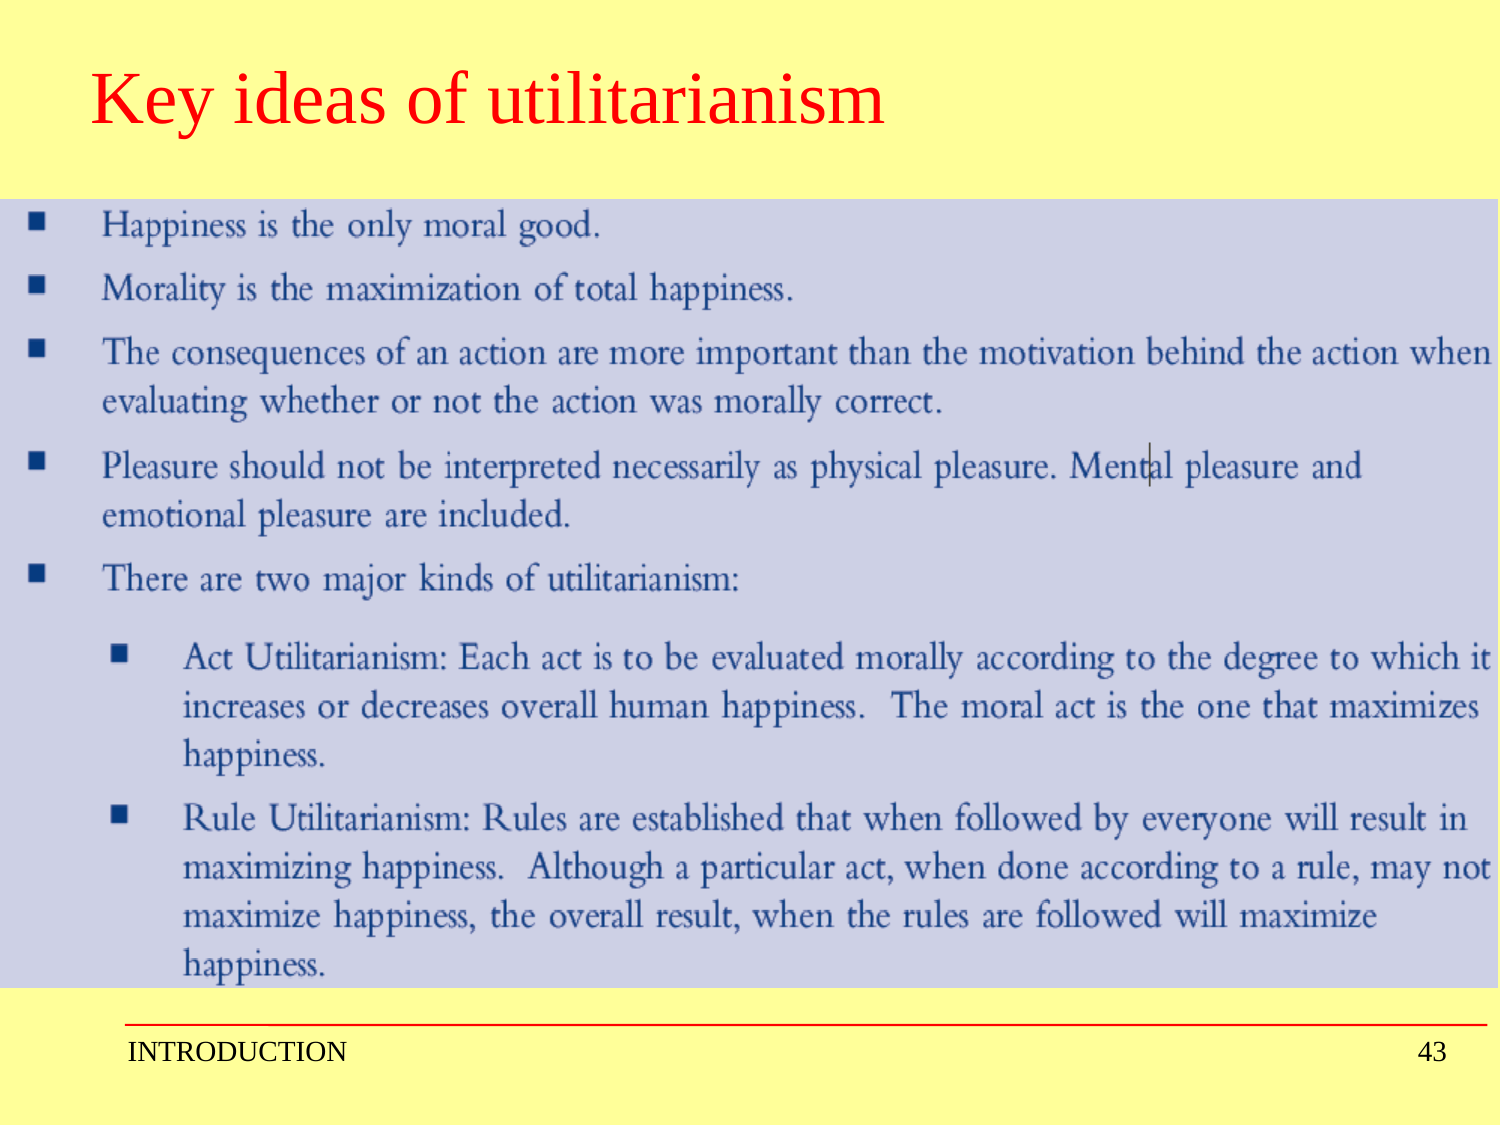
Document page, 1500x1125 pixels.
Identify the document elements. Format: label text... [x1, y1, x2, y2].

picture [0, 199, 1499, 988]
slide_number 43 [1149, 1024, 1463, 1101]
title Key ideas of utilitarianism [74, 0, 1351, 188]
slide_number INTRODUCTION [112, 1024, 501, 1101]
